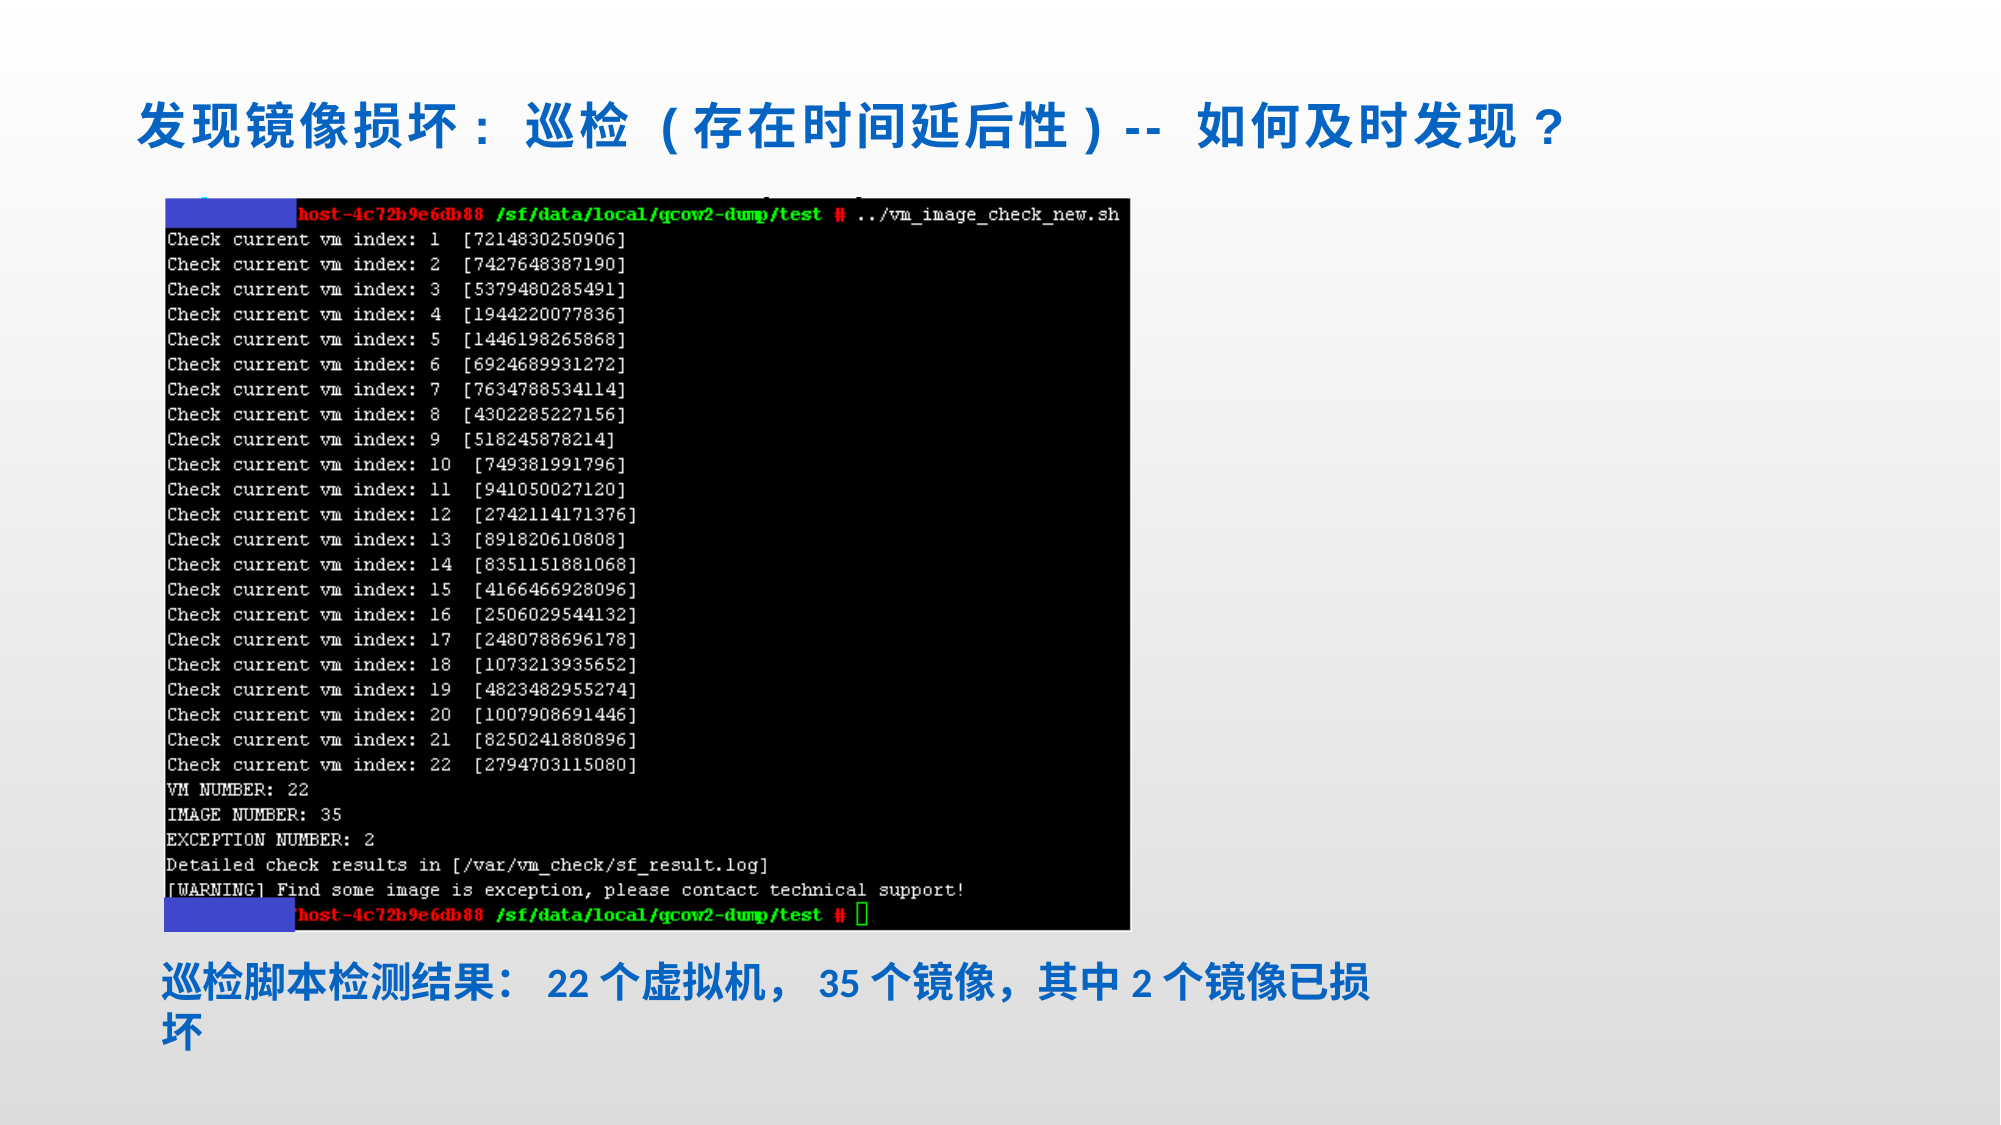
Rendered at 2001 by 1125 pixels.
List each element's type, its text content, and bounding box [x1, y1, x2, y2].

picture [164, 197, 1132, 932]
title 发现镜像损坏: 巡检 (存在时间延后性) -- 如何及时发现? [120, 42, 1799, 207]
text_box 巡检脚本检测结果：22个虚拟机，35个镜像，其中2个镜像已损坏 [146, 940, 1399, 1071]
